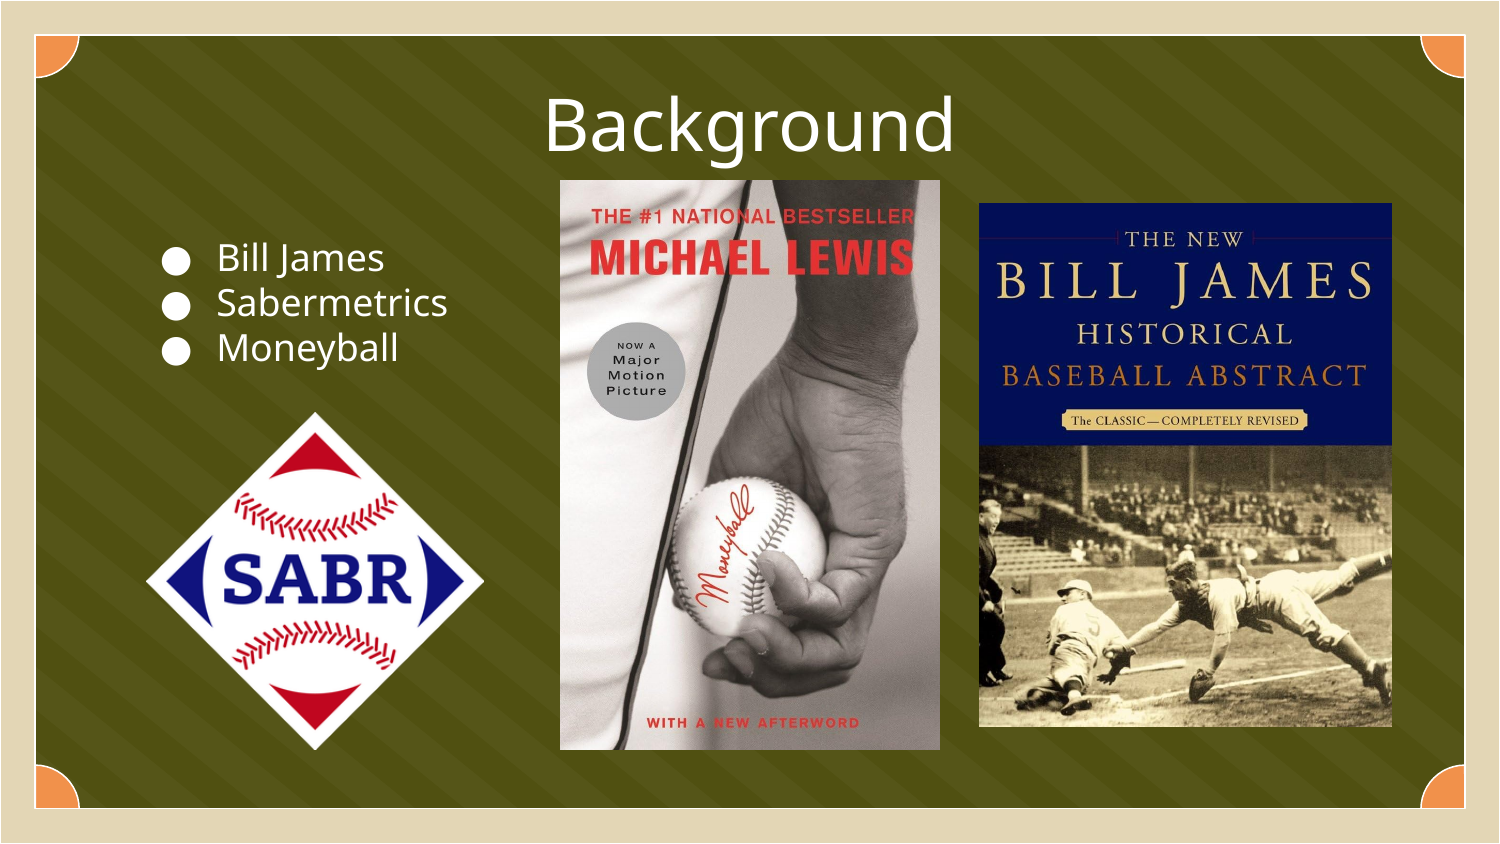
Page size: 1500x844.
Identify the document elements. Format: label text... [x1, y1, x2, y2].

text_box Bill James Sabermetrics Moneyball [126, 219, 505, 391]
title Background [116, 63, 1383, 167]
picture [560, 180, 940, 751]
picture [979, 203, 1392, 728]
picture [146, 412, 485, 750]
